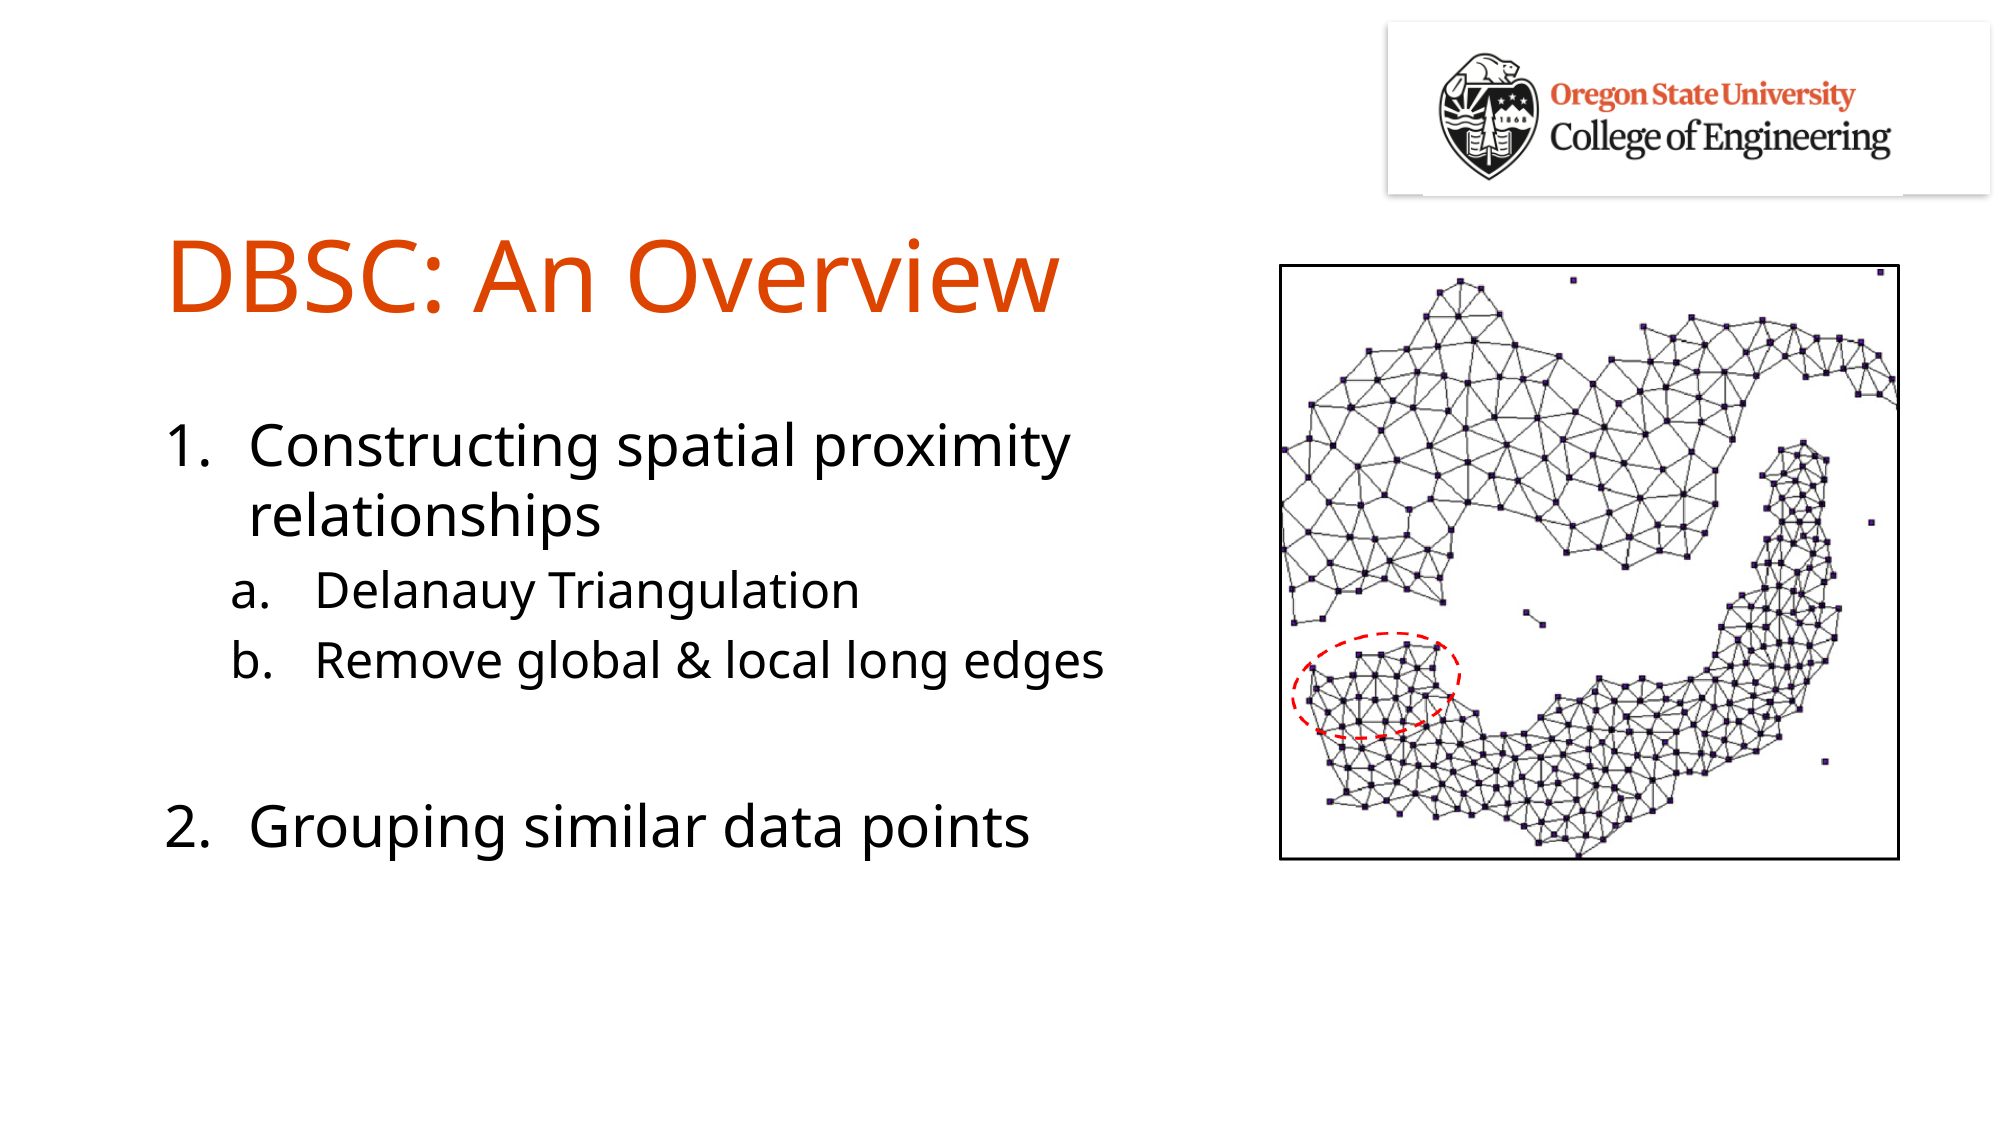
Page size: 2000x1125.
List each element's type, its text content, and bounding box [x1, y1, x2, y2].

text_box [1387, 21, 1991, 195]
picture [1274, 260, 1906, 865]
list Constructing spatial proximity relationships Delanauy Triangulation Remove global & local long edges Grouping similar data points [149, 400, 1284, 1005]
picture [1423, 43, 1903, 197]
title DBSC: An Overview [149, 205, 1850, 400]
